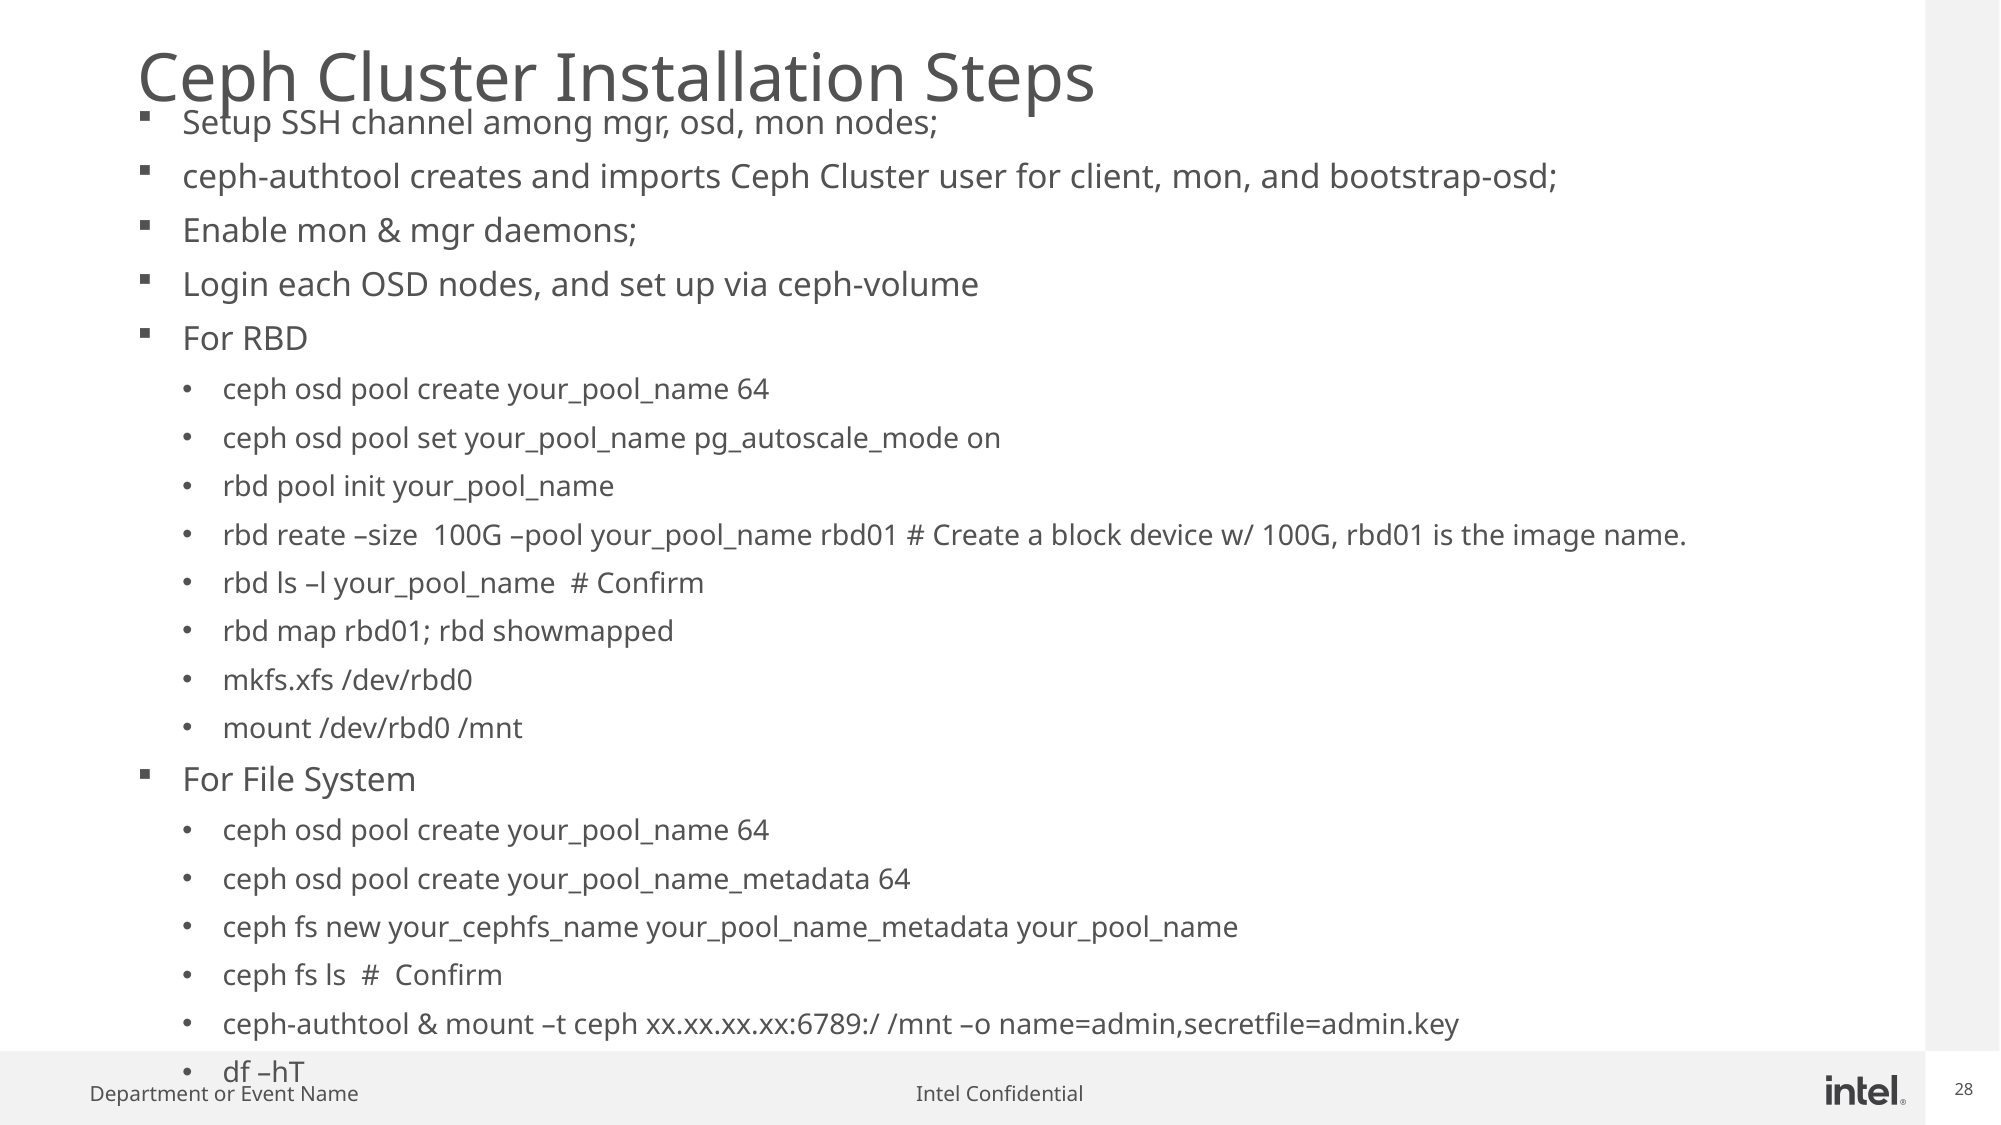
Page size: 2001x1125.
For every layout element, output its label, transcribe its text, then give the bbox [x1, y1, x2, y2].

picture [1863, 1075, 1906, 1105]
title Ceph Cluster Installation Steps [136, 43, 1863, 53]
list Setup SSH channel among mgr, osd, mon nodes; ceph-authtool creates and imports Ceph Cluster user for client, mon, and bootstrap-osd; Enable mon & mgr daemons; Login each OSD nodes, and set up via ceph-volume For RBD ceph osd pool create your_pool_name 64 ceph osd pool set your_pool_name pg_autoscale_mode on rbd pool init your_pool_name rbd reate –size 100G –pool your_pool_name rbd01 # Create a block device w/ 100G, rbd01 is the image name. rbd ls –l your_pool_name # Confirm rbd map rbd01; rbd showmapped mkfs.xfs /dev/rbd0 mount /dev/rbd0 /mnt For File System ceph osd pool create your_pool_name 64 ceph osd pool create your_pool_name_metadata 64 ceph fs new your_cephfs_name your_pool_name_metadata your_pool_name ceph fs ls # Confirm ceph-authtool & mount –t ceph xx.xx.xx.xx:6789:/ /mnt –o name=admin,secretfile=admin.key df –hT [136, 100, 1863, 1105]
